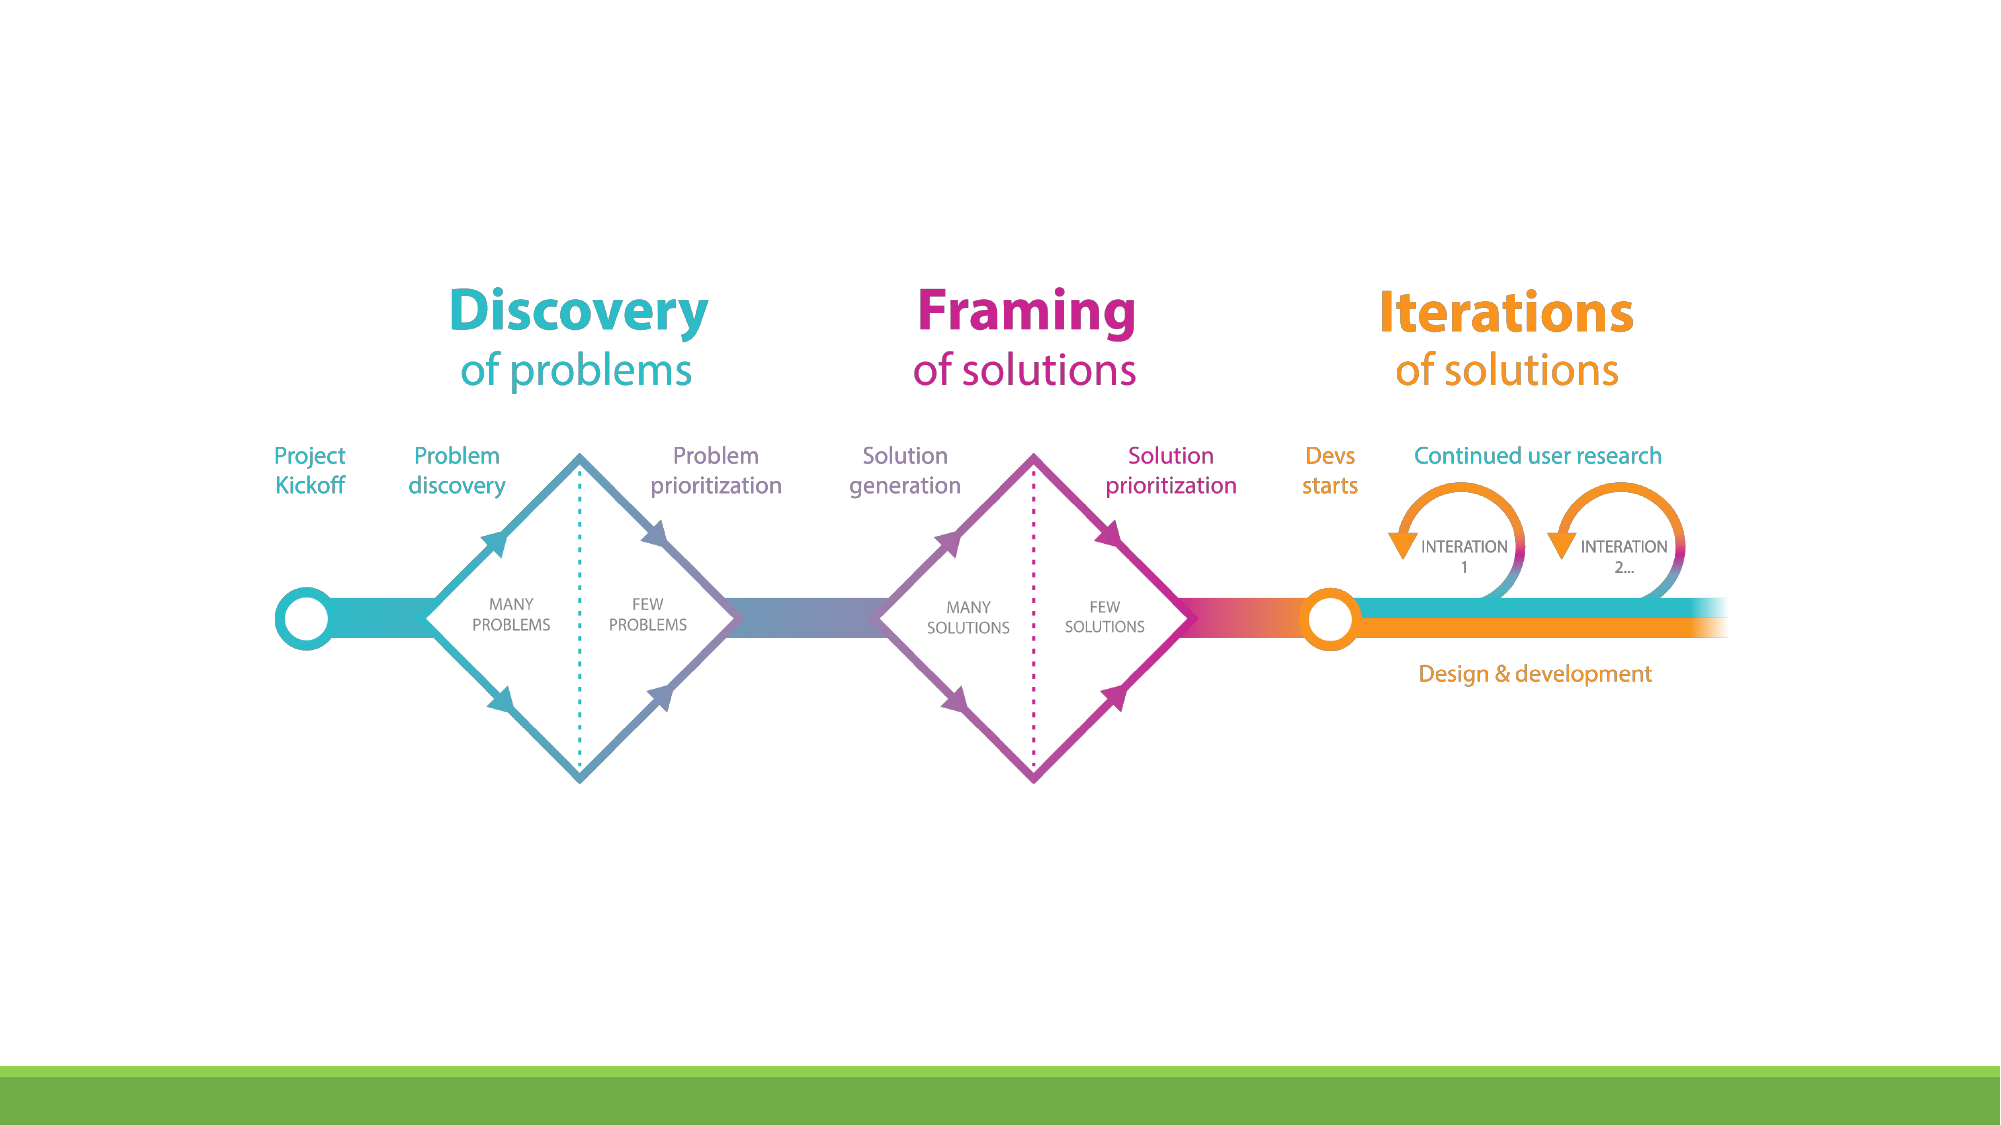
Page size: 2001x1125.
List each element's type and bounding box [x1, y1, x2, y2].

picture [271, 279, 1728, 784]
